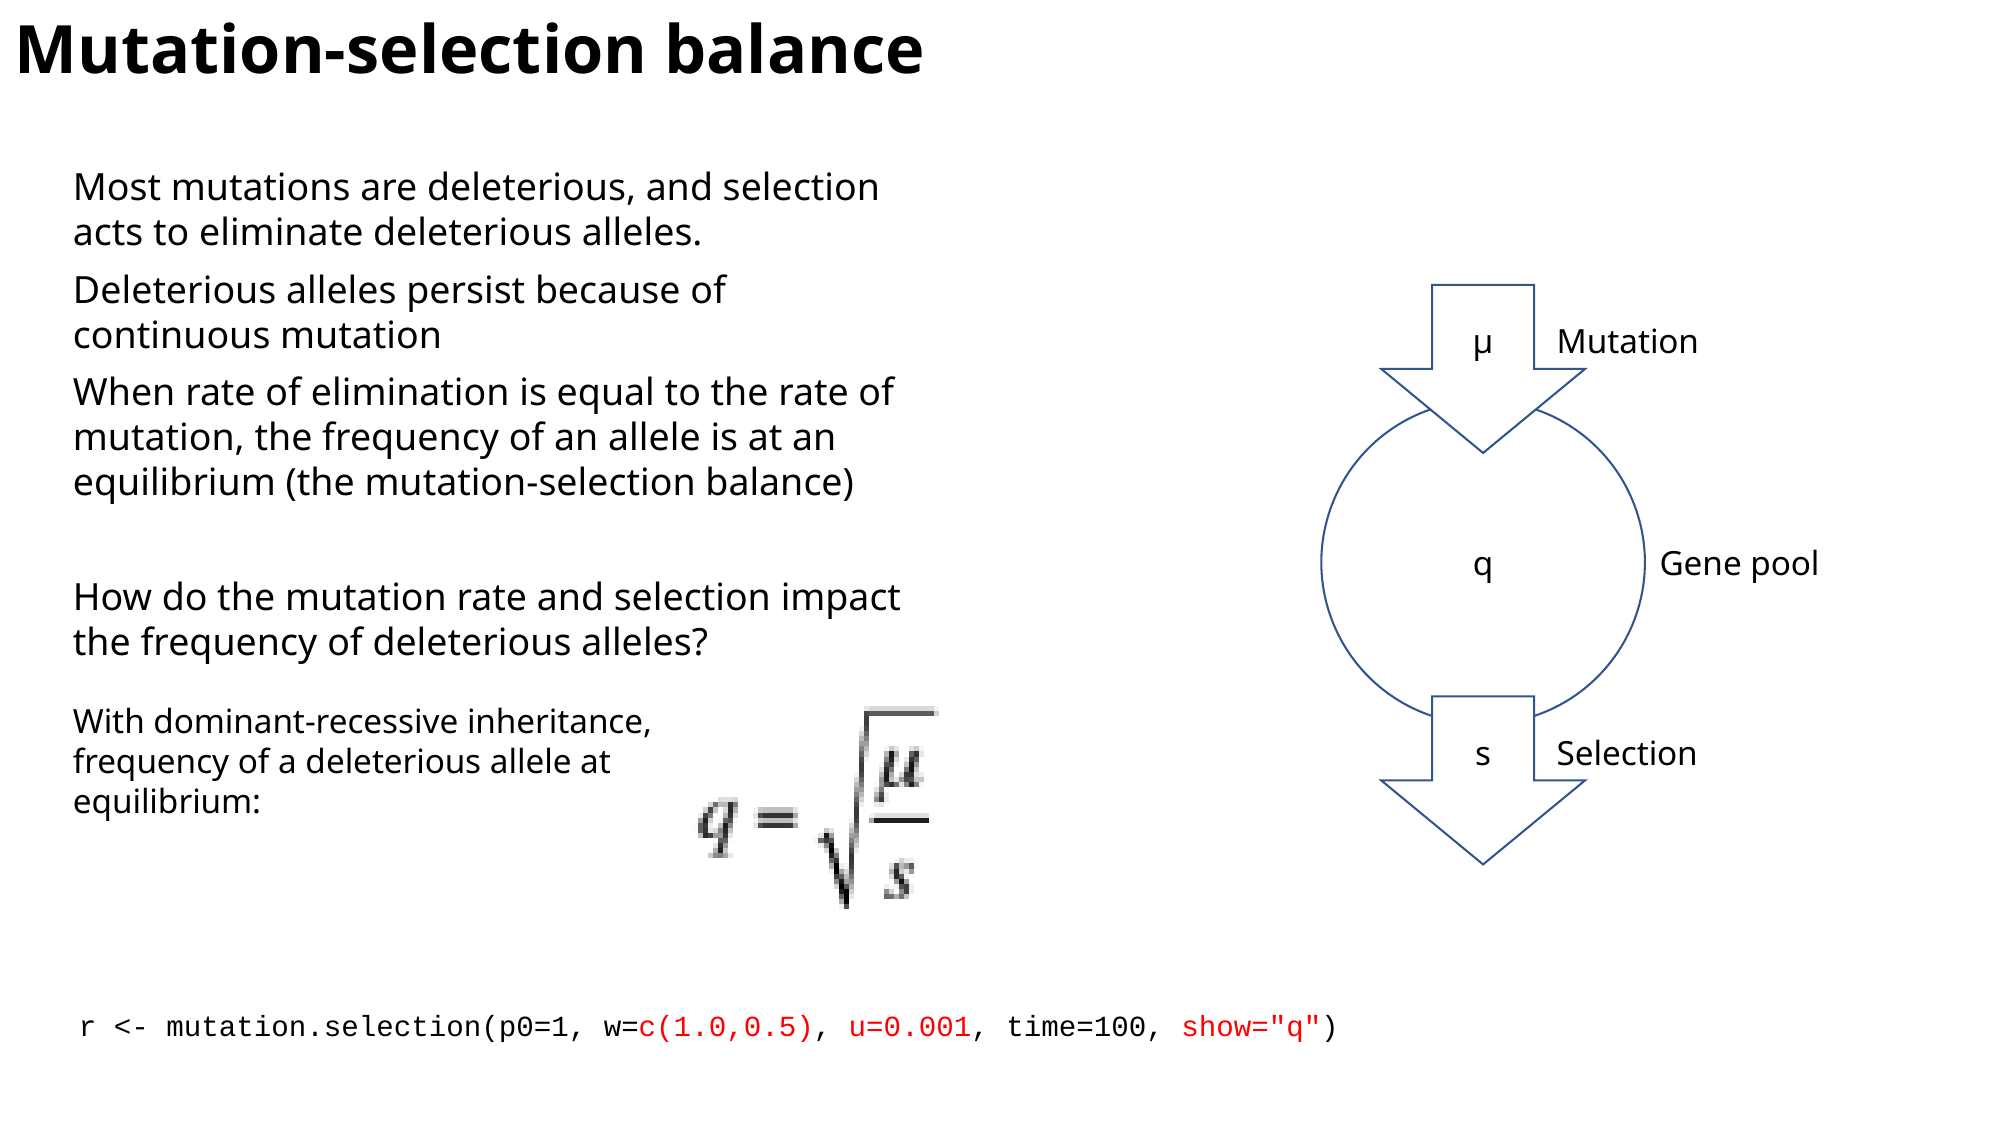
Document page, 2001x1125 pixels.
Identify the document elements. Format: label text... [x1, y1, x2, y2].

text_box [1378, 283, 1588, 455]
text_box q [1456, 534, 1510, 590]
text_box Most mutations are deleterious, and selection acts to eliminate deleterious alleles. Deleterious alleles persist because of continuous mutation When rate of elimination is equal to the rate of mutation, the frequency of an allele is at an equilibrium (the mutation-selection balance) How do the mutation rate and selection impact the frequency of deleterious alleles? [58, 155, 943, 671]
text_box With dominant-recessive inheritance, frequency of a deleterious allele at equilibrium: [58, 693, 744, 828]
text_box Selection [1541, 724, 1776, 780]
text_box r <- mutation.selection(p0=1, w=c(1.0,0.5), u=0.001, time=100, show="q") [62, 999, 1354, 1050]
text_box Mutation-selection balance [0, 0, 2000, 95]
text_box μ [1456, 313, 1510, 368]
text_box Gene pool [1644, 534, 1879, 590]
text_box [1320, 409, 1644, 717]
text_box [688, 696, 946, 915]
text_box [1378, 695, 1588, 866]
text_box s [1456, 724, 1510, 780]
text_box Mutation [1541, 313, 1776, 368]
